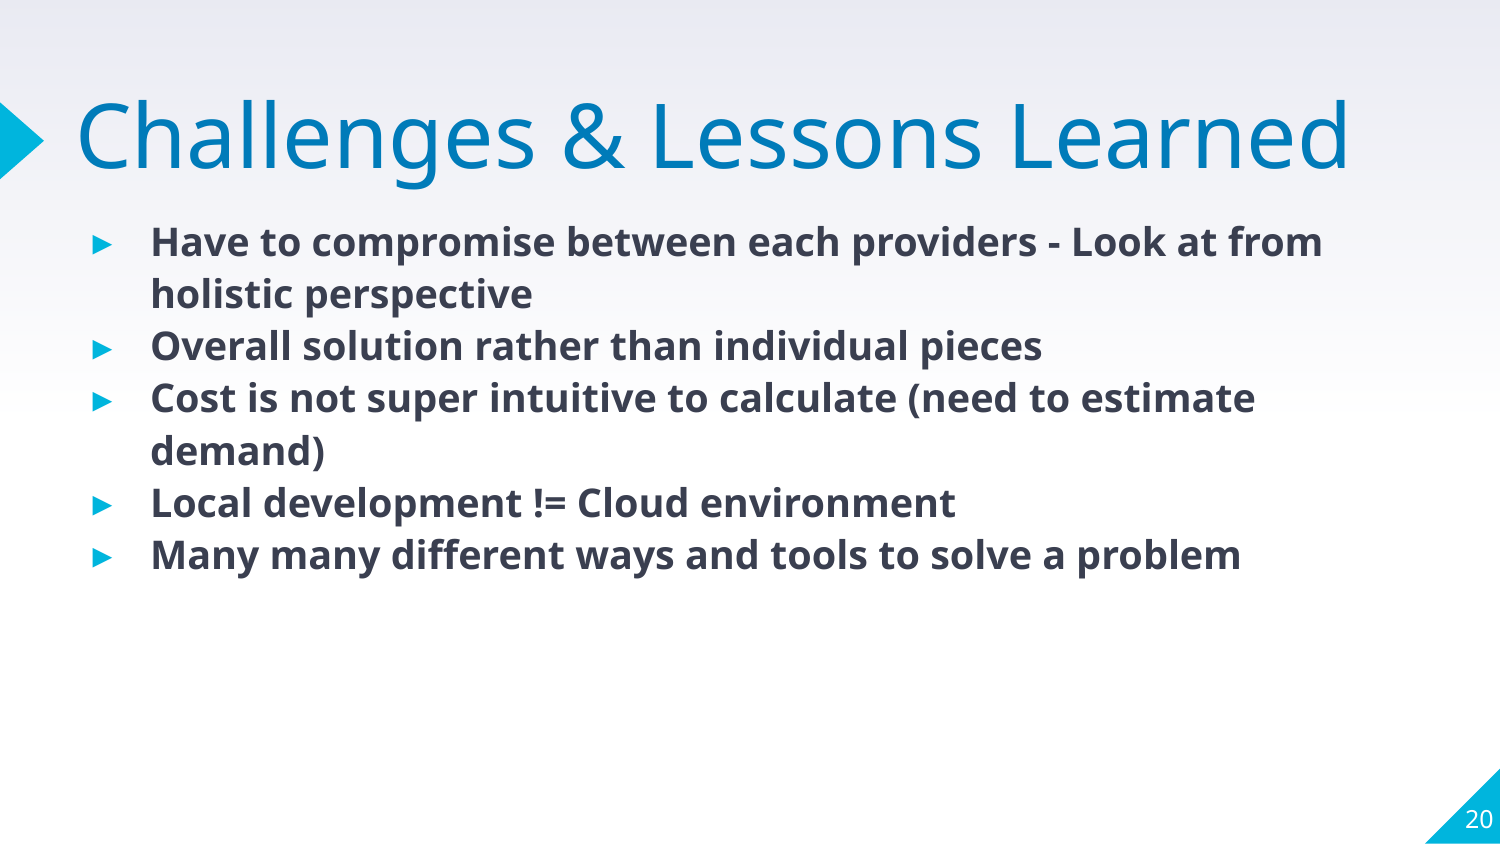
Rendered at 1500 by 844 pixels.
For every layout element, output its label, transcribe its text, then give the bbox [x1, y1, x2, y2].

list Have to compromise between each providers - Look at from holistic perspective Overall solution rather than individual pieces Cost is not super intuitive to calculate (need to estimate demand) Local development != Cloud environment Many many different ways and tools to solve a problem [75, 211, 1433, 776]
slide_number ‹#› [1418, 760, 1494, 838]
title Challenges & Lessons Learned [75, 99, 1480, 277]
